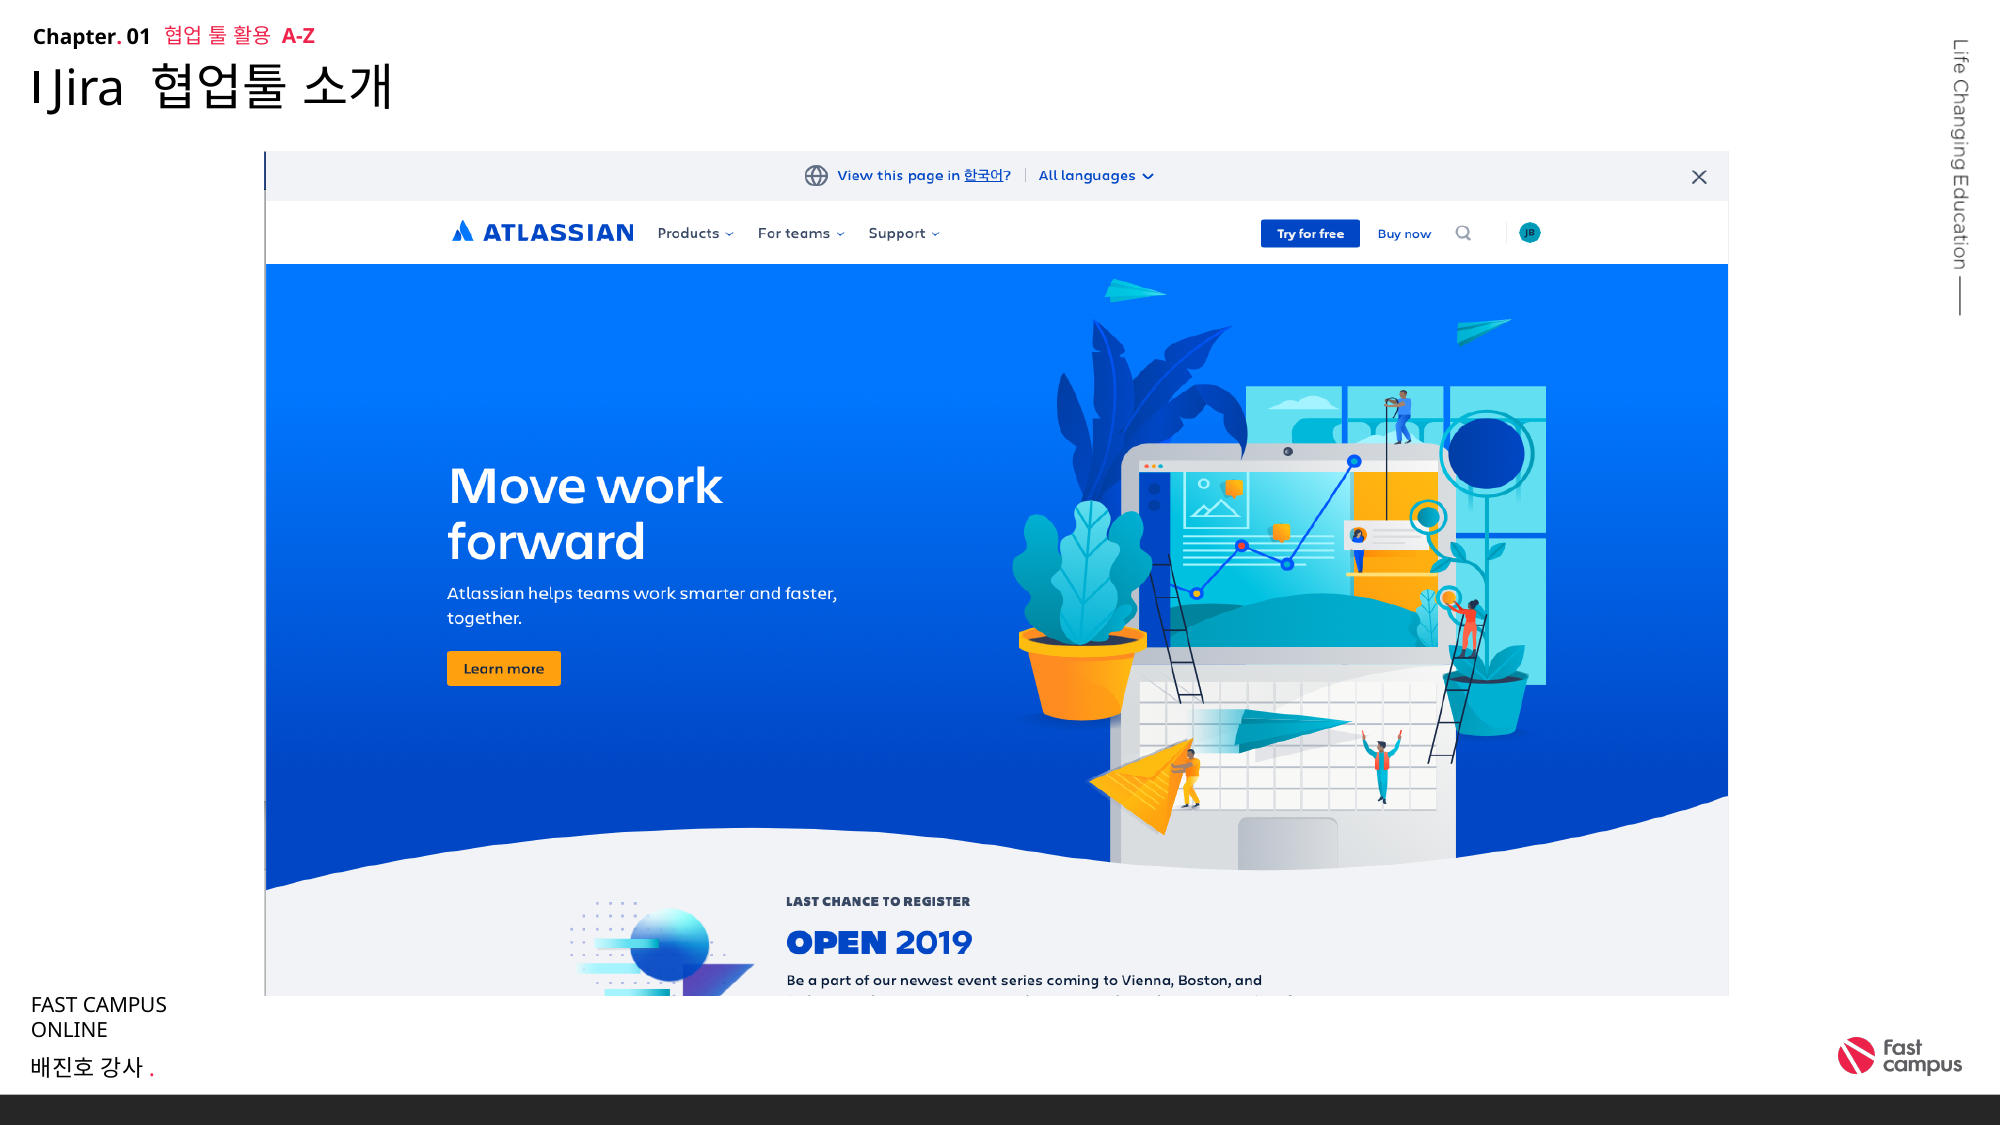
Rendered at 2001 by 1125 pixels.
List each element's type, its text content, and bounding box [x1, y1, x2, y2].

picture [1942, 23, 1981, 316]
list 01 [111, 18, 150, 55]
picture [264, 151, 1729, 996]
title Jira 협업툴 소개 [36, 54, 1830, 111]
list 협업 툴 활용 A-Z [150, 18, 511, 55]
picture [1838, 1037, 1962, 1076]
